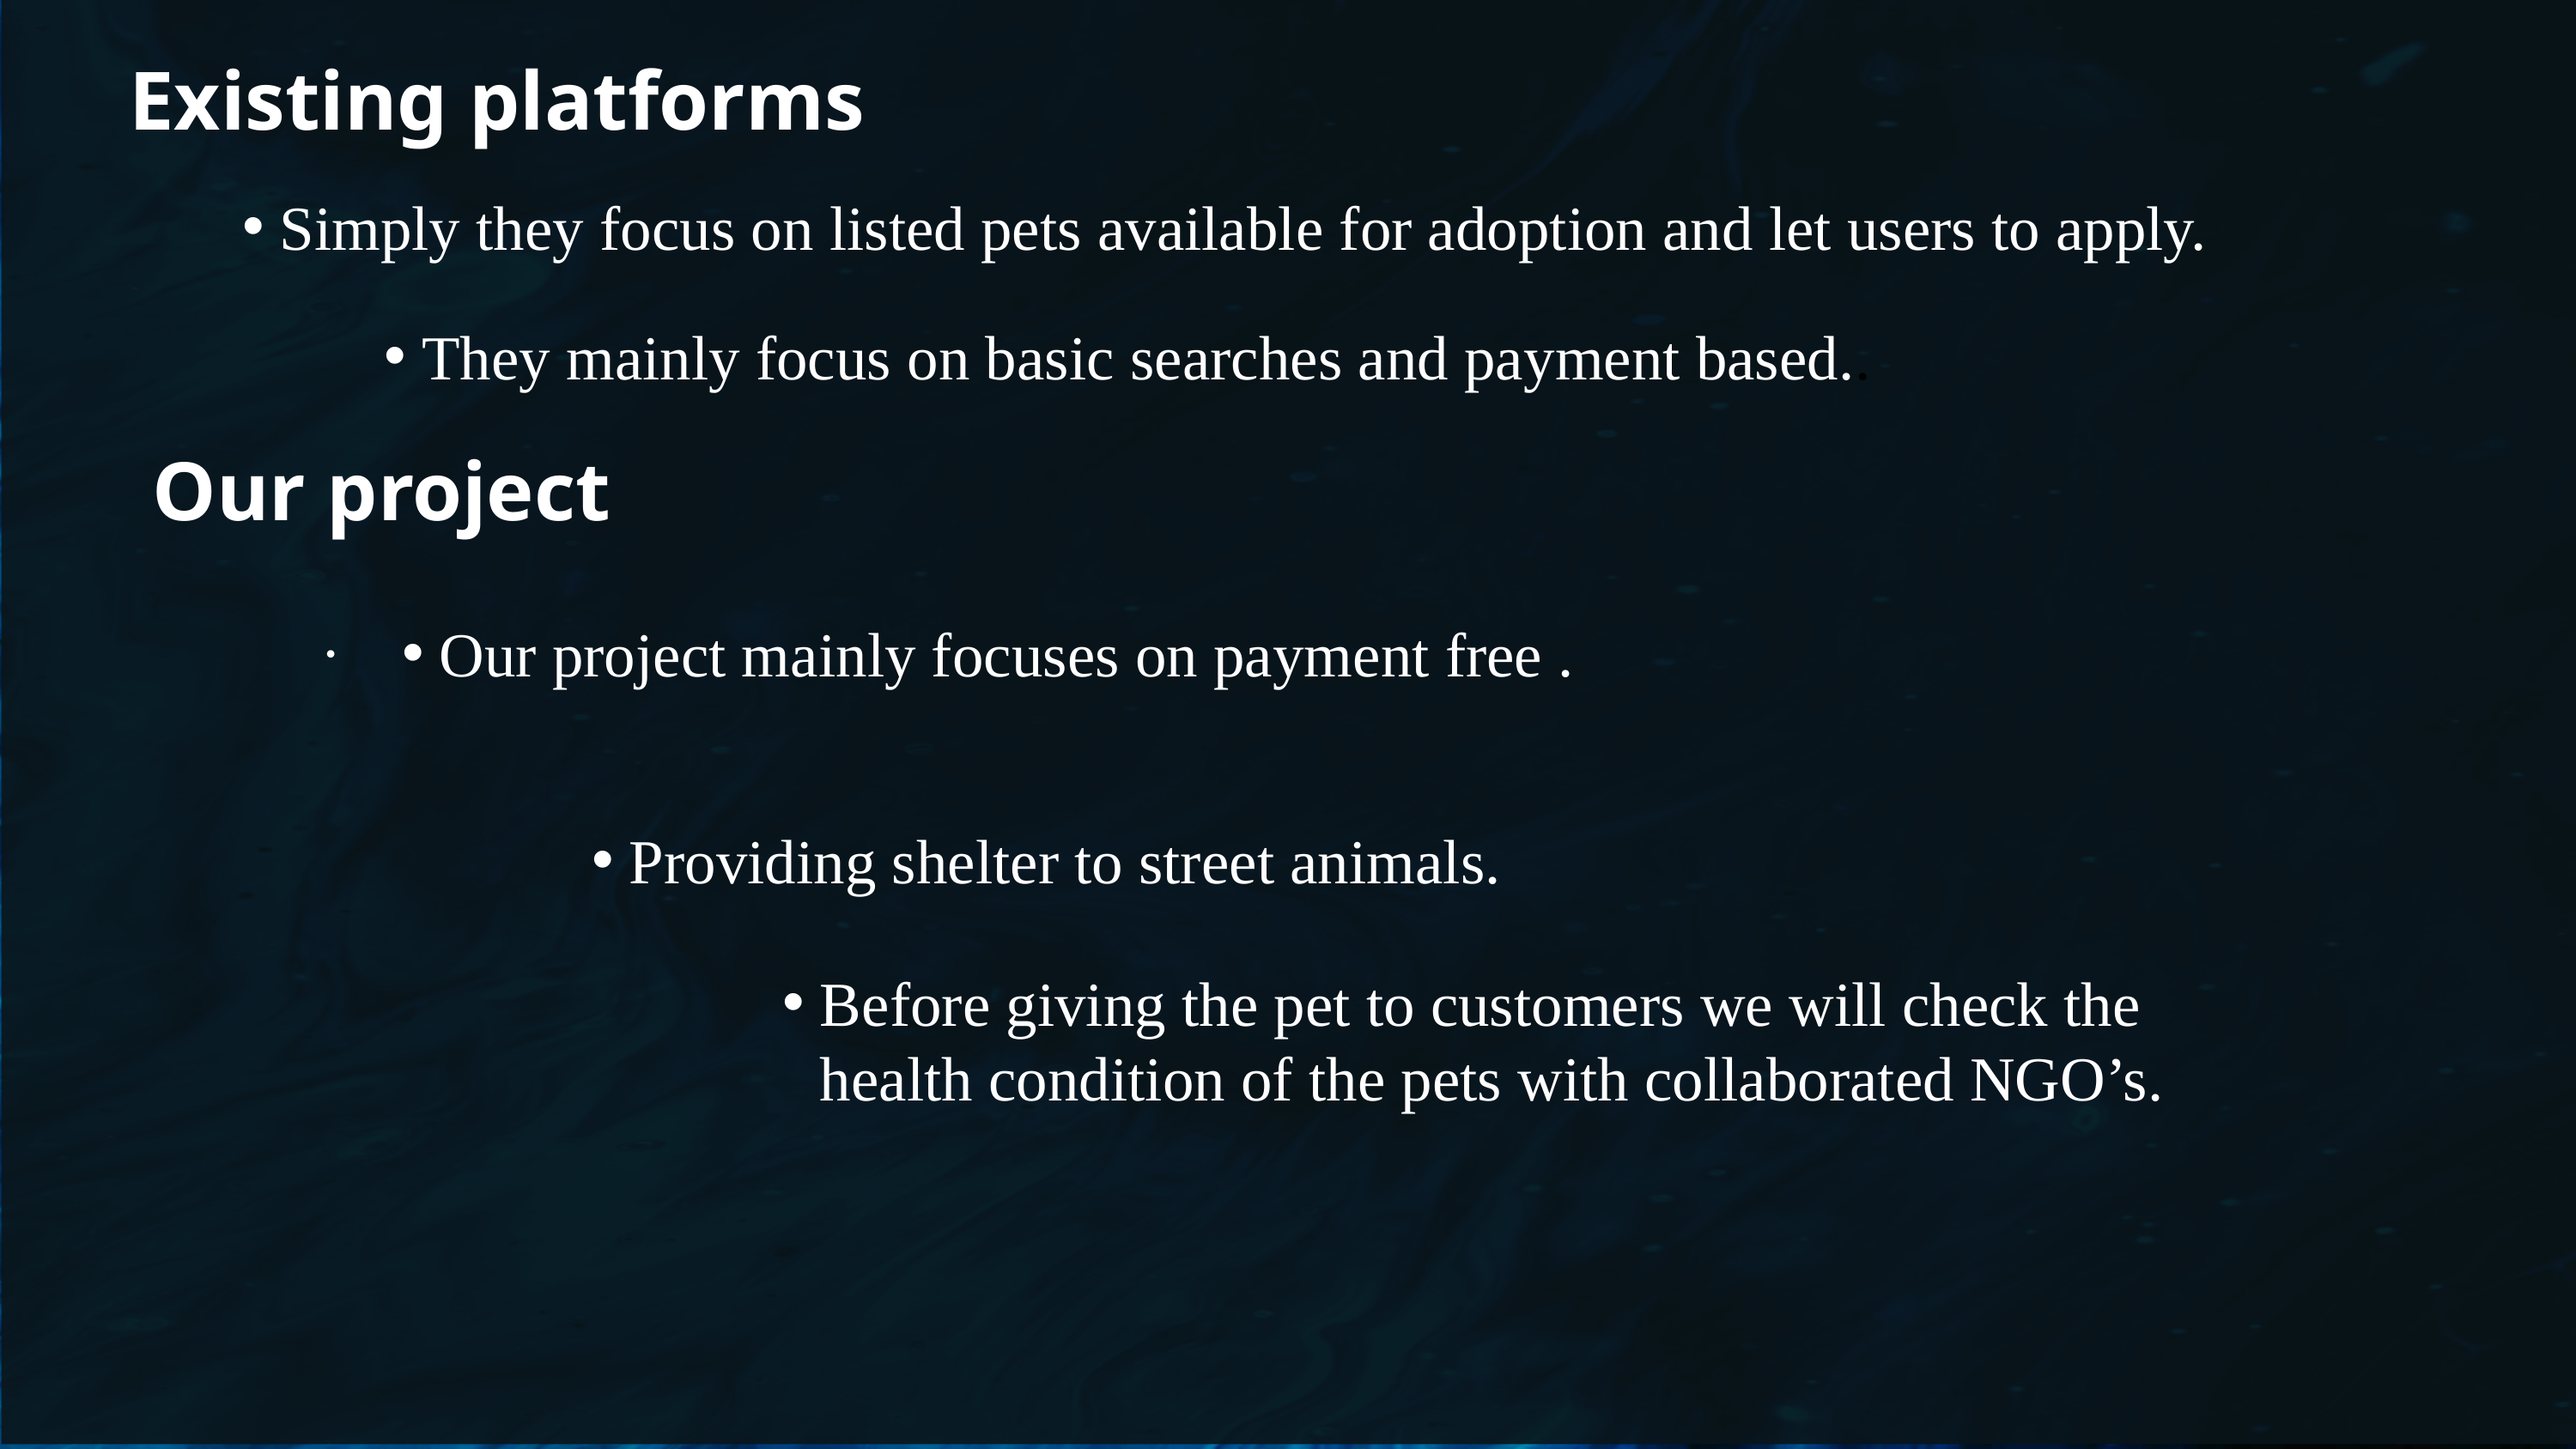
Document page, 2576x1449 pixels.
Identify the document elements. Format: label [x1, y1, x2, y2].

text_box [364, 614, 2041, 722]
text_box [205, 195, 2356, 288]
text_box [347, 324, 2215, 418]
text_box [745, 963, 2238, 1140]
text_box [555, 821, 2221, 922]
text_box [150, 440, 661, 590]
text_box [129, 58, 918, 173]
text_box [285, 602, 2386, 695]
text_box [1, 0, 2576, 1445]
